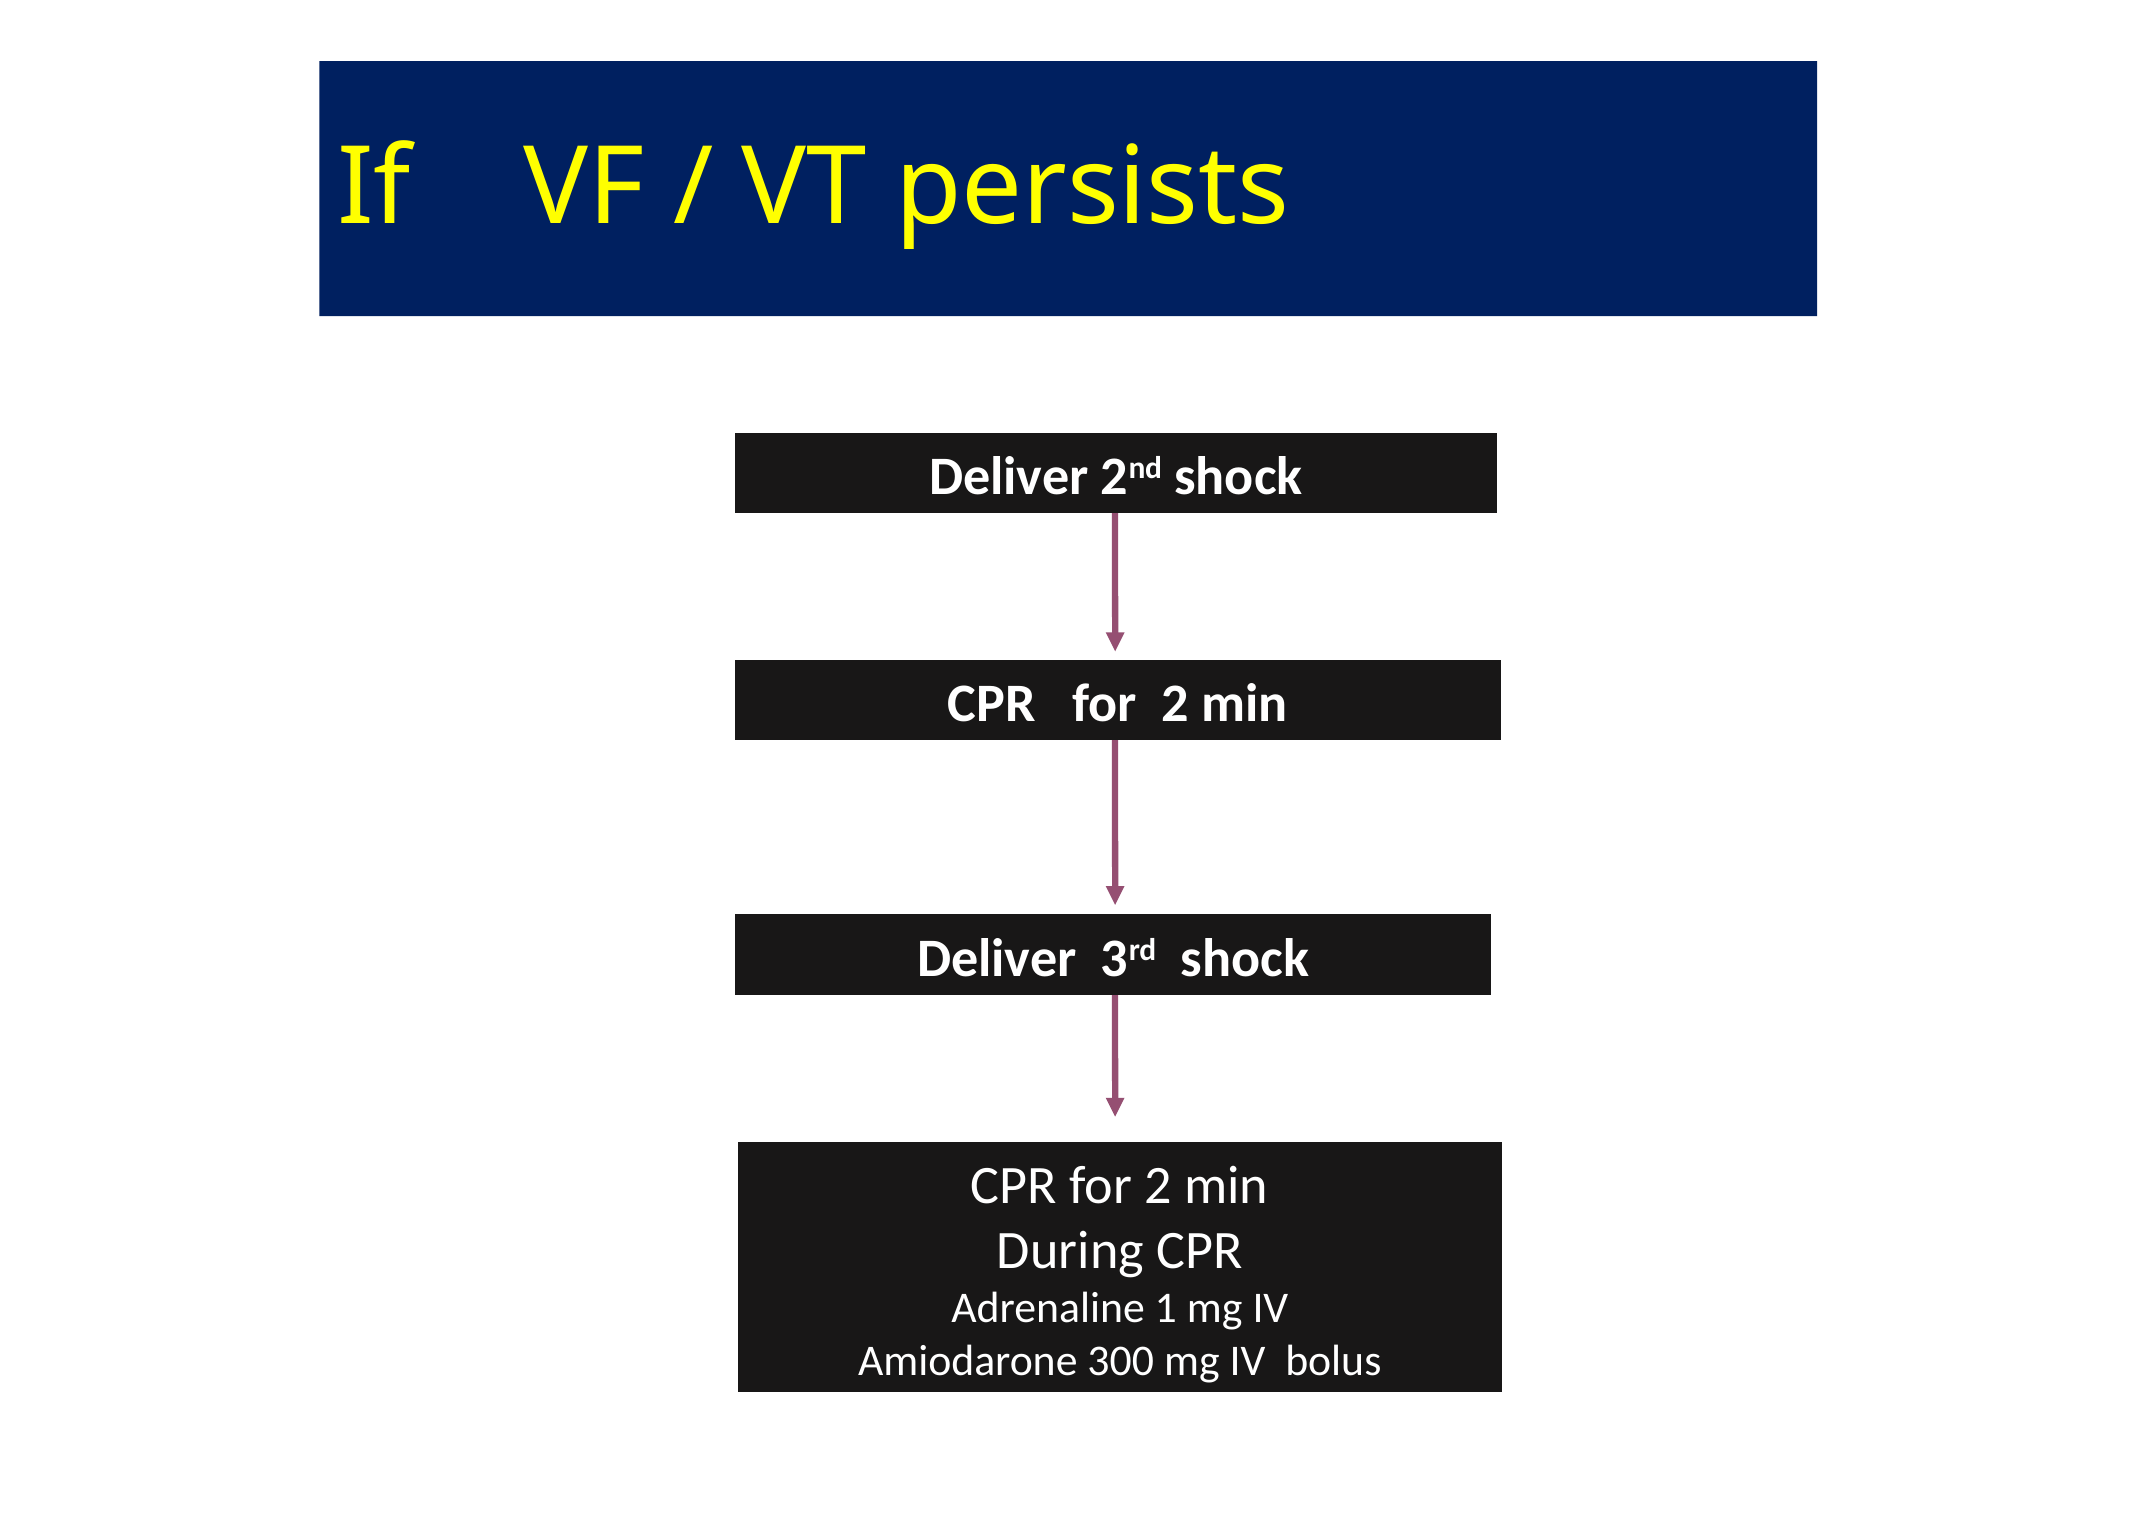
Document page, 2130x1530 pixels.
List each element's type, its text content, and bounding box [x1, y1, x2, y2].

title If VF / VT persists [319, 61, 1818, 317]
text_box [735, 432, 1503, 1394]
